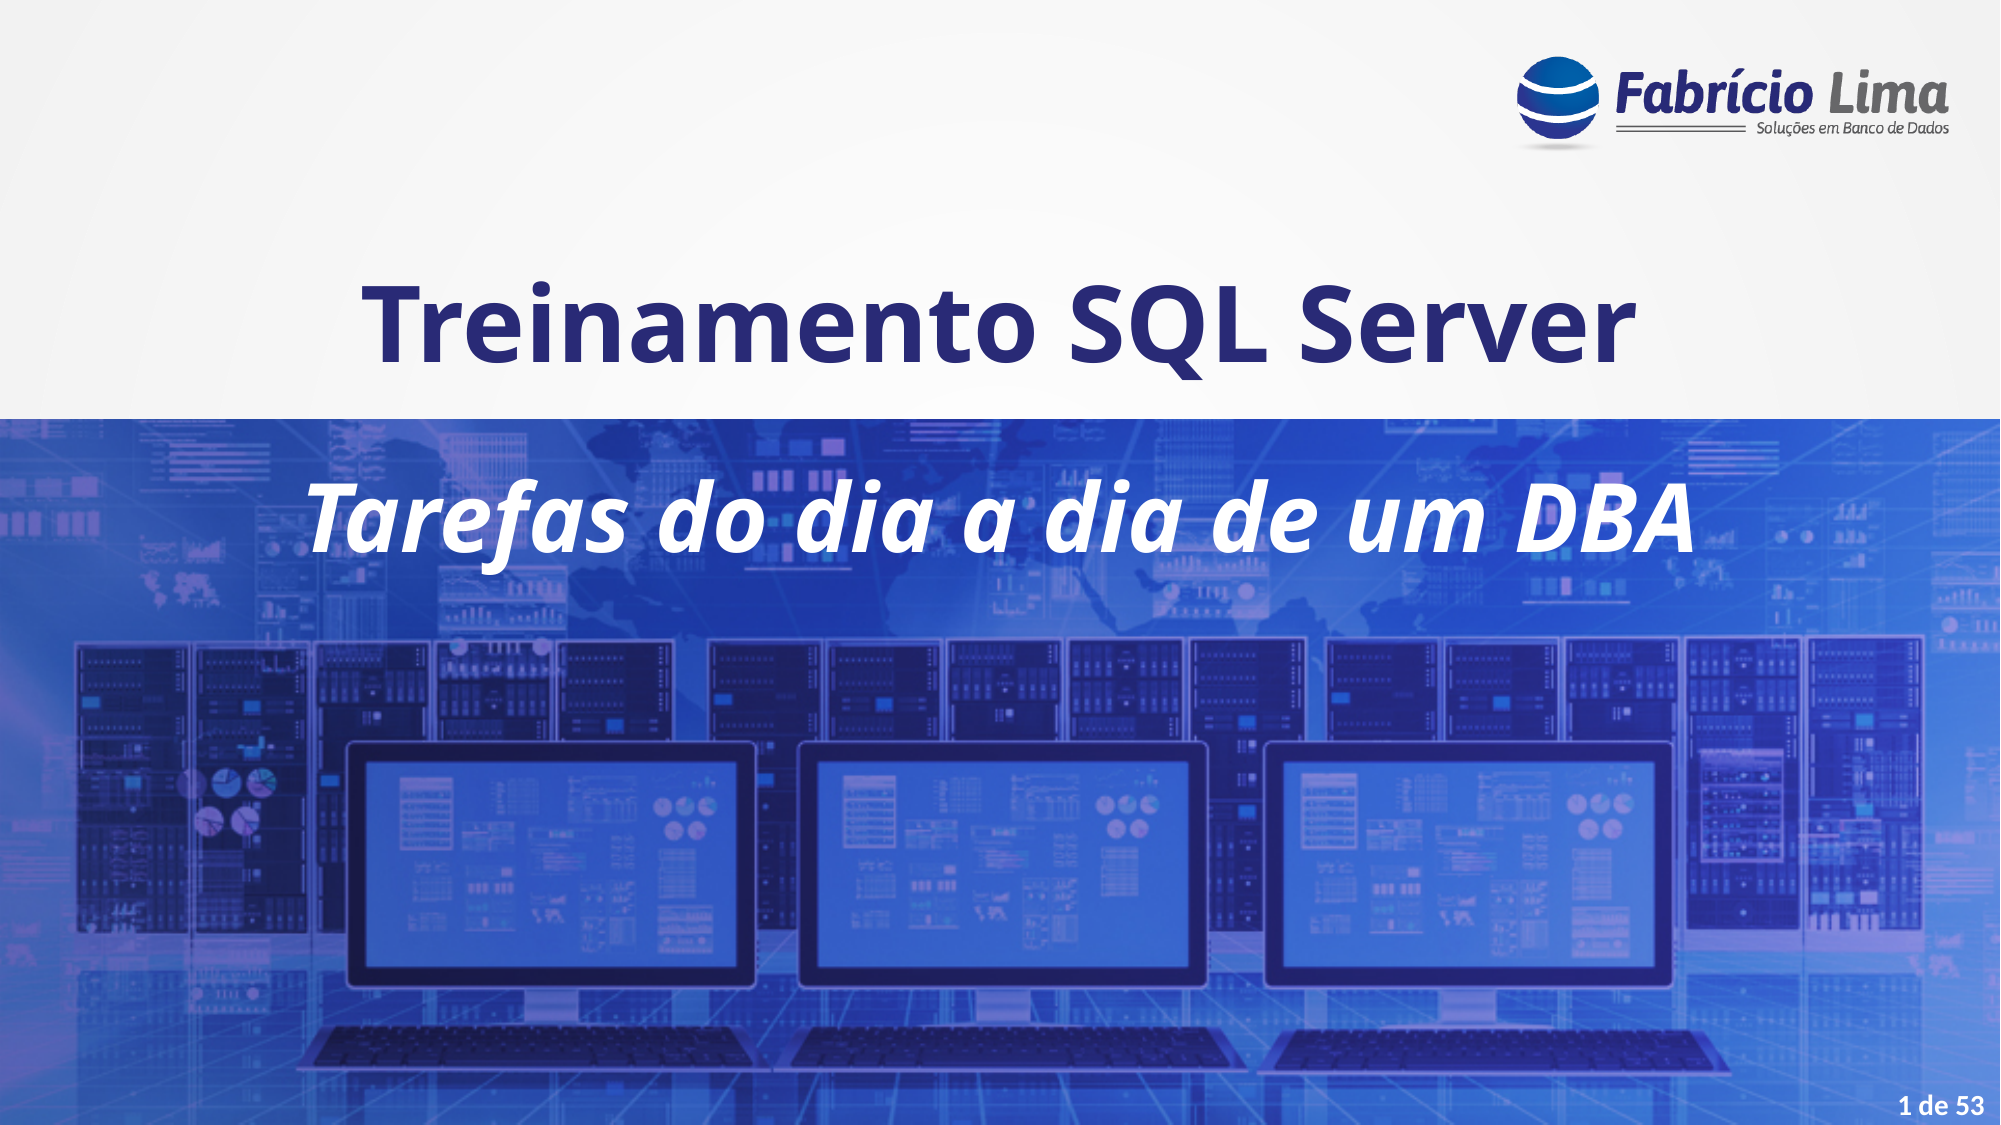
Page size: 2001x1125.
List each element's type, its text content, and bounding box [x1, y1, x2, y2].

picture [0, 593, 2000, 1125]
picture [1483, 10, 1980, 185]
picture [0, 419, 2000, 462]
text_box Treinamento SQL Server [0, 263, 2000, 417]
slide_number 1 de 53 [1718, 1083, 2000, 1125]
text_box Tarefas do dia a dia de um DBA [0, 462, 2000, 593]
